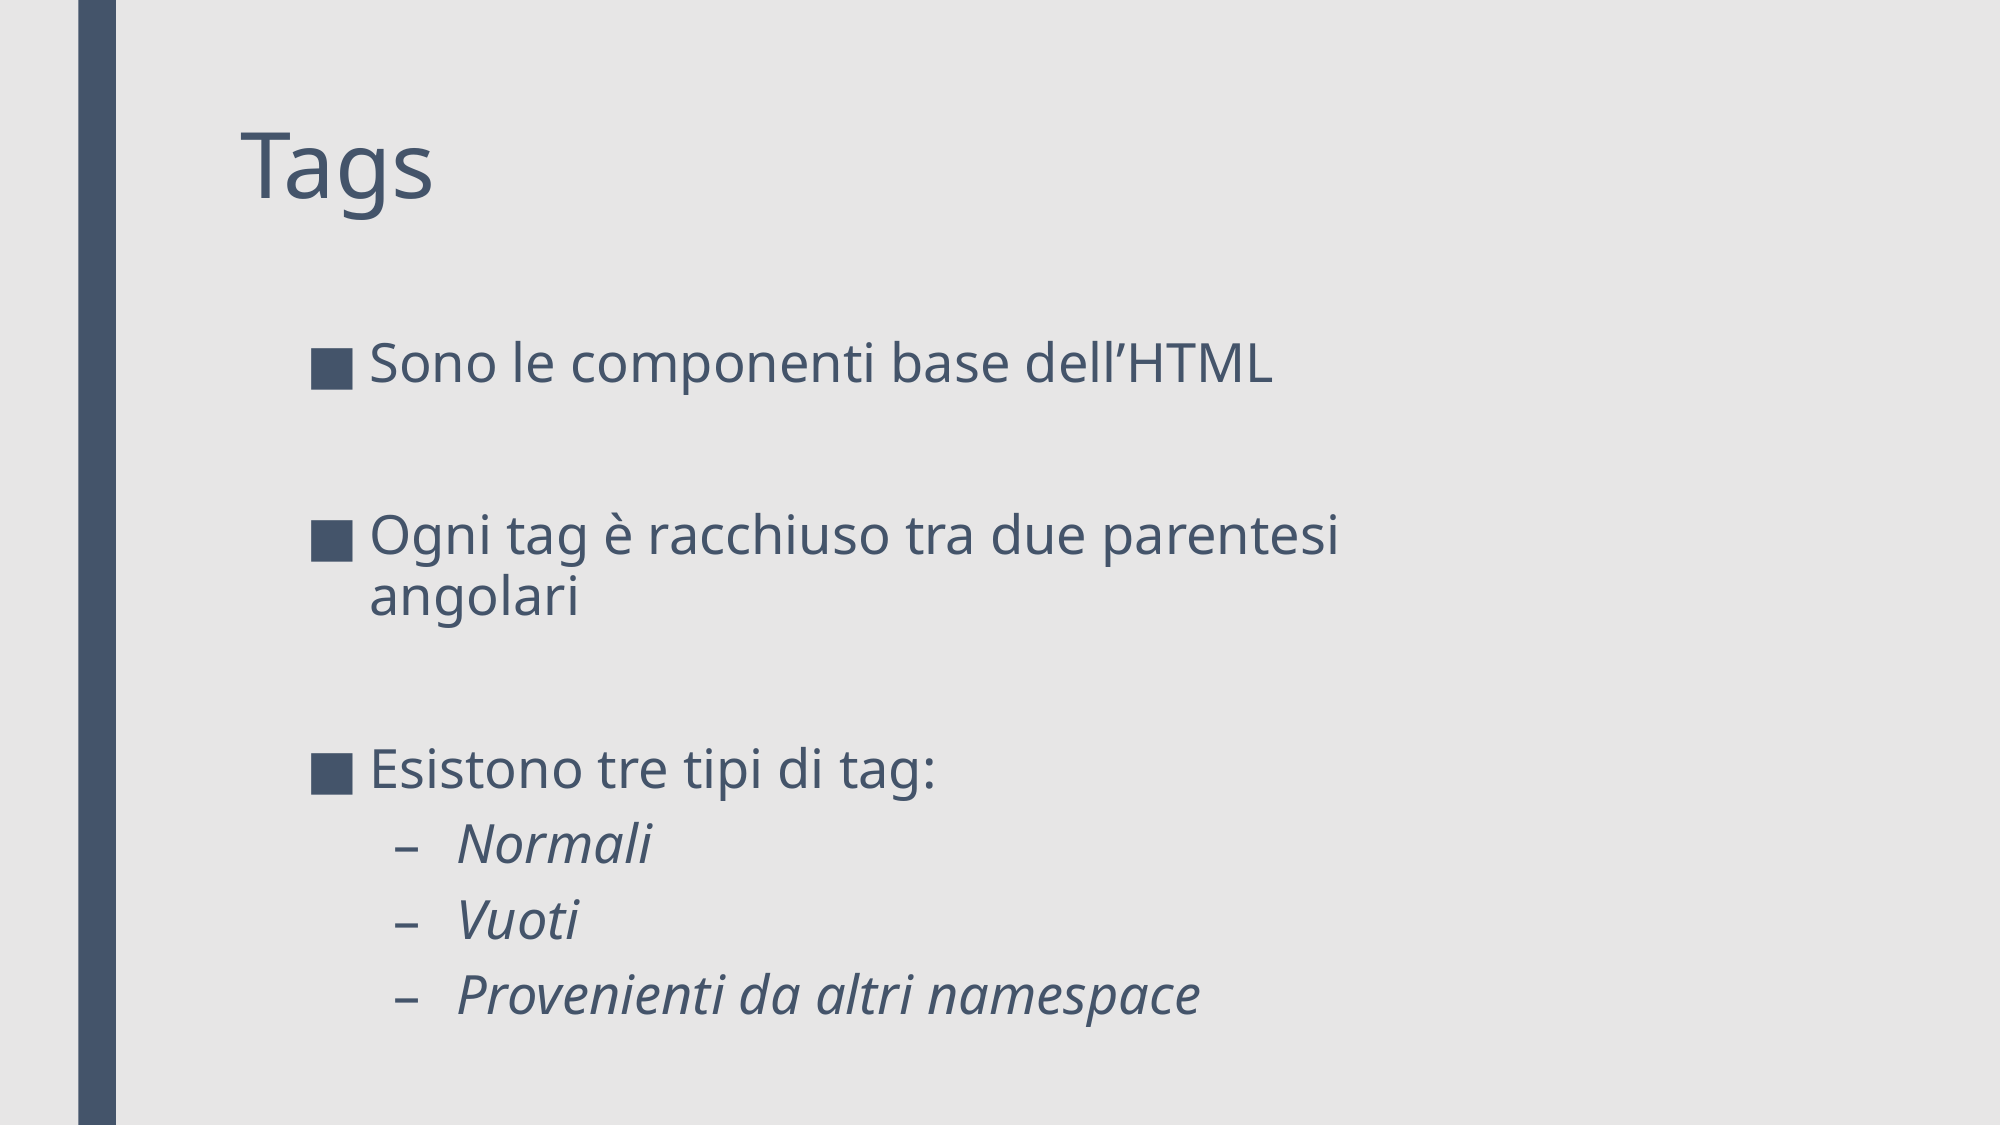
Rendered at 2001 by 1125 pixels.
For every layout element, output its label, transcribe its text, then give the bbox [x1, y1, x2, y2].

title Tags [225, 112, 1800, 357]
list Sono le componenti base dell’HTML Ogni tag è racchiuso tra due parentesi angolari Esistono tre tipi di tag: Normali Vuoti Provenienti da altri namespace [291, 326, 1578, 1035]
